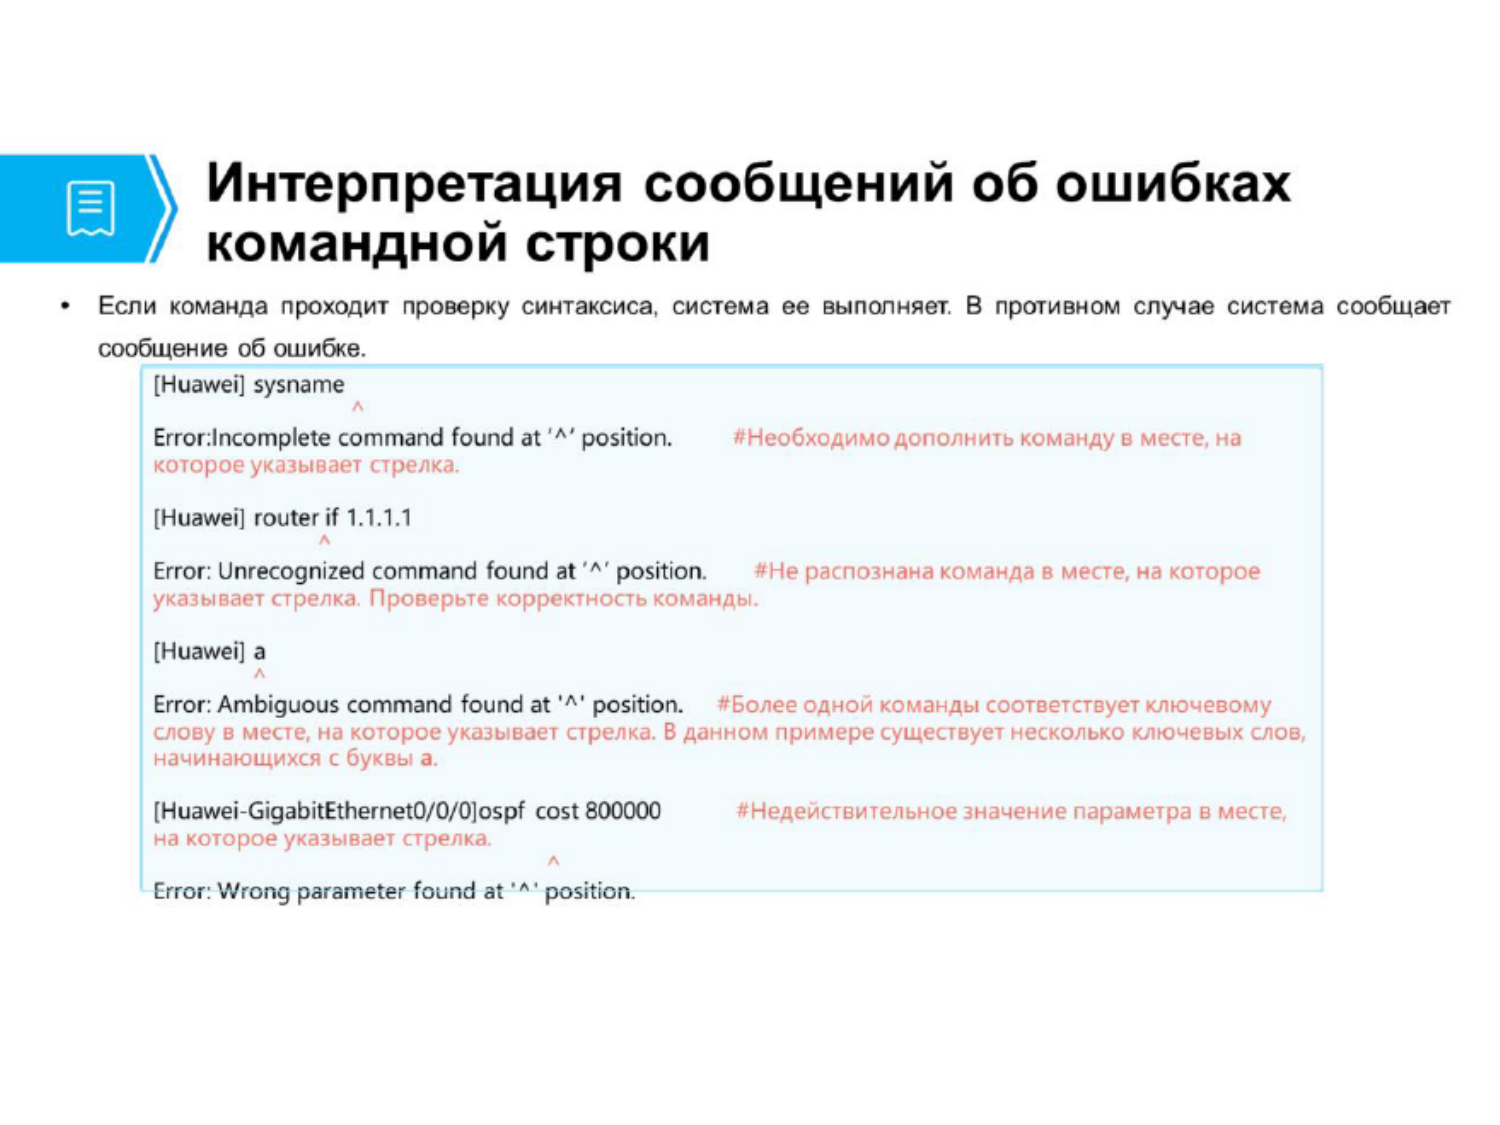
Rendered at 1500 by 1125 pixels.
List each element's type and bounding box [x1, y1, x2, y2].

list [0, 125, 1500, 911]
